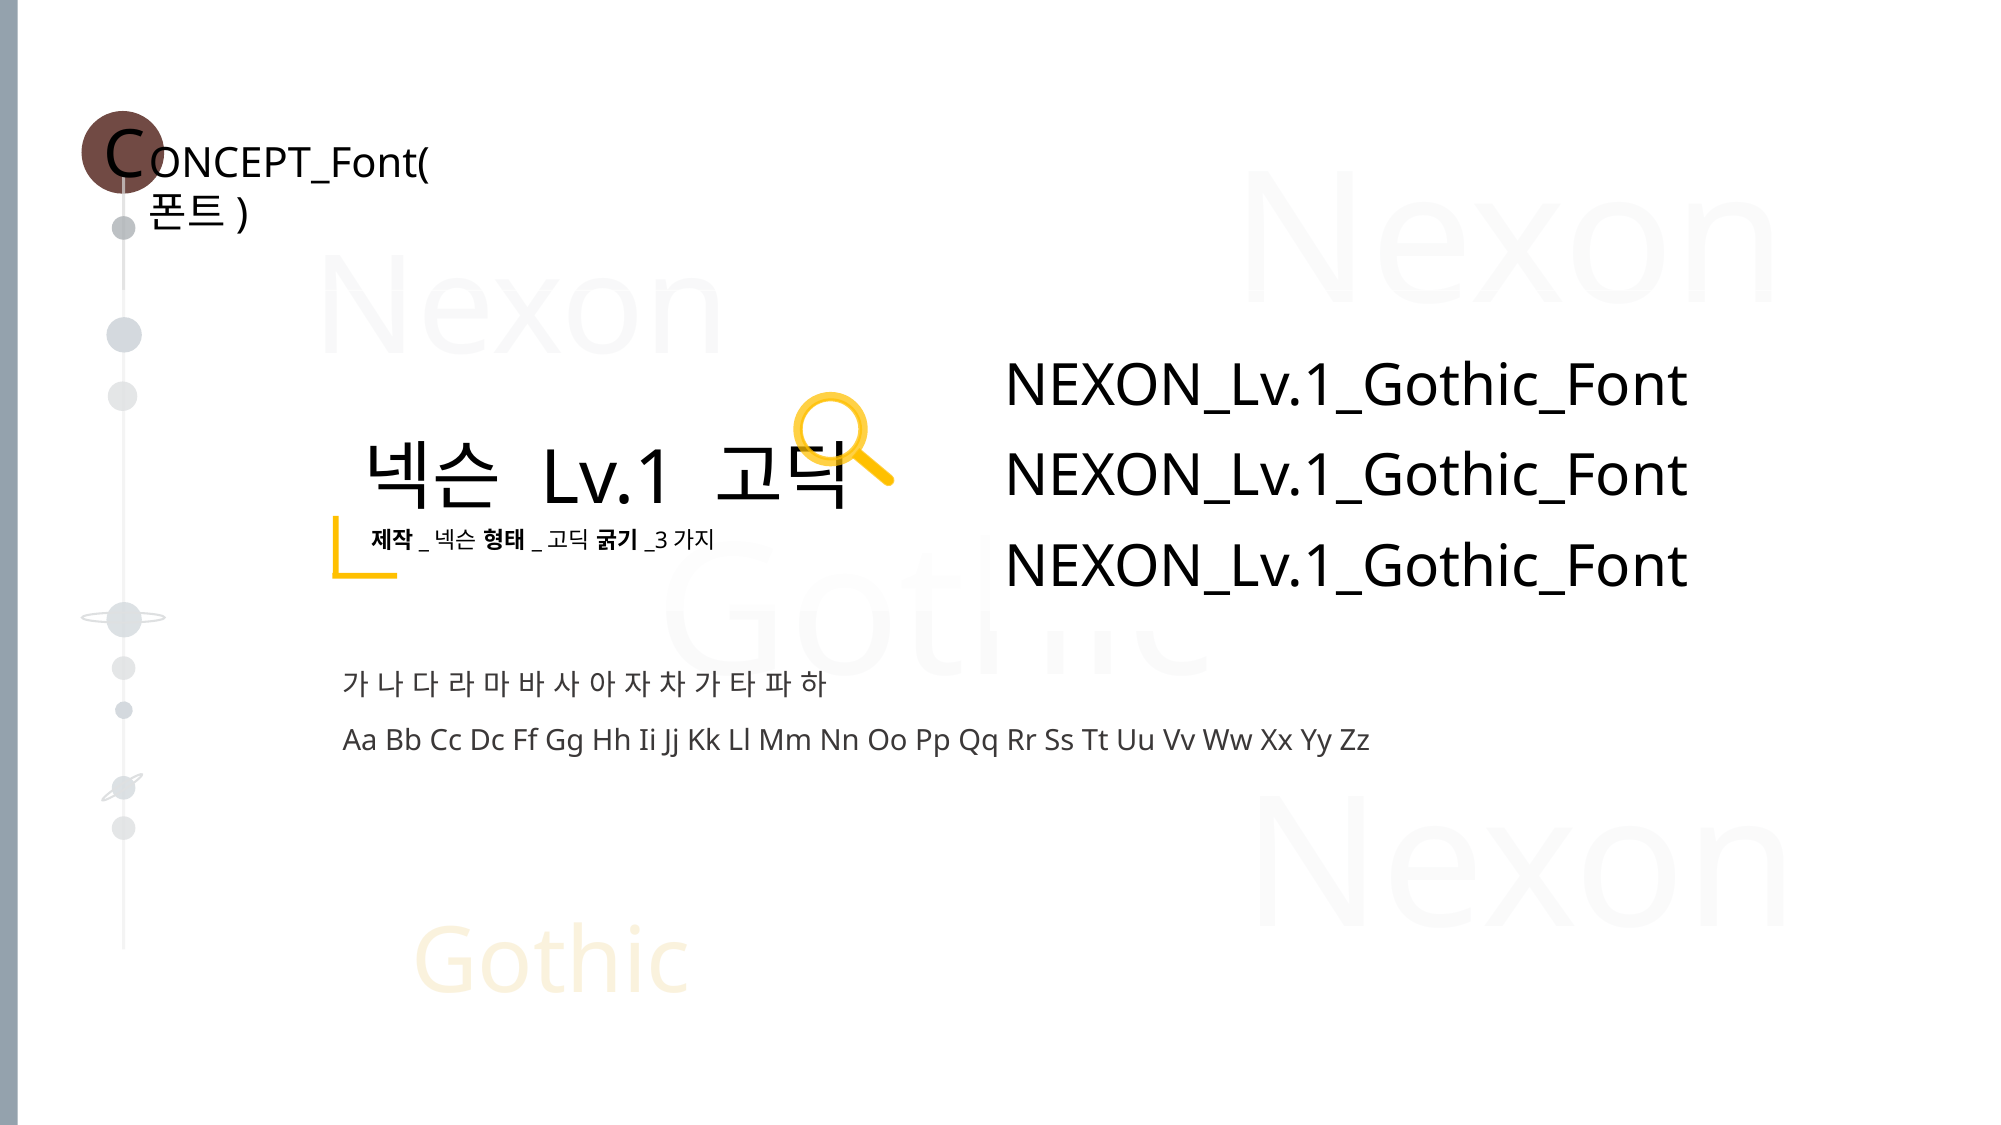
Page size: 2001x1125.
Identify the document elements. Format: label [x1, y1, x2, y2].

text_box [332, 515, 398, 579]
text_box [797, 396, 898, 474]
text_box [28, 7, 2000, 1123]
text_box [320, 384, 1091, 612]
text_box [0, 0, 19, 1125]
